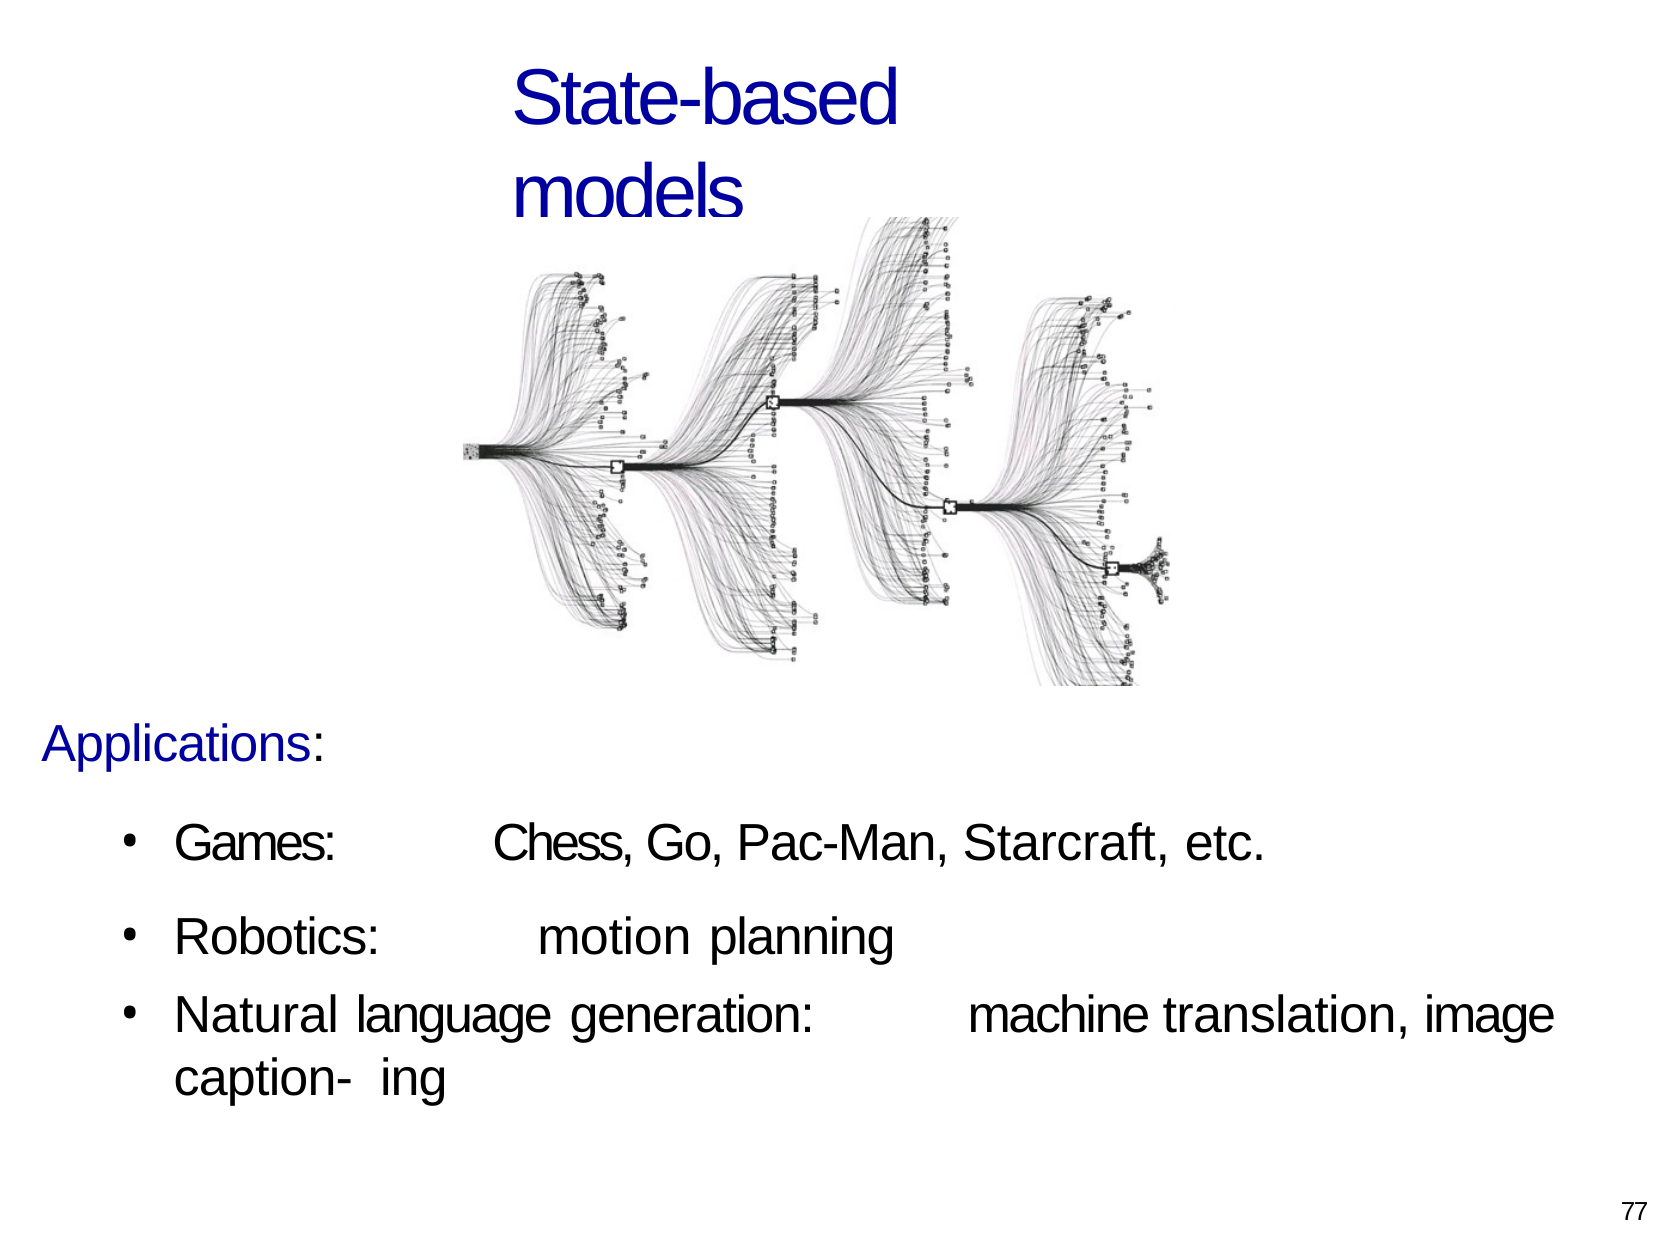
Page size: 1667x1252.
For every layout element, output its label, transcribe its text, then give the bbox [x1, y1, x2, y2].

text_box Applications: Games: Chess, Go, Pac-Man, Starcraft, etc. Robotics: motion planning Natural language generation: machine translation, image caption- ing [39, 671, 1625, 1106]
slide_number 77 [1601, 1197, 1654, 1251]
title State-based models [509, 42, 1159, 217]
text_box [462, 217, 1177, 671]
